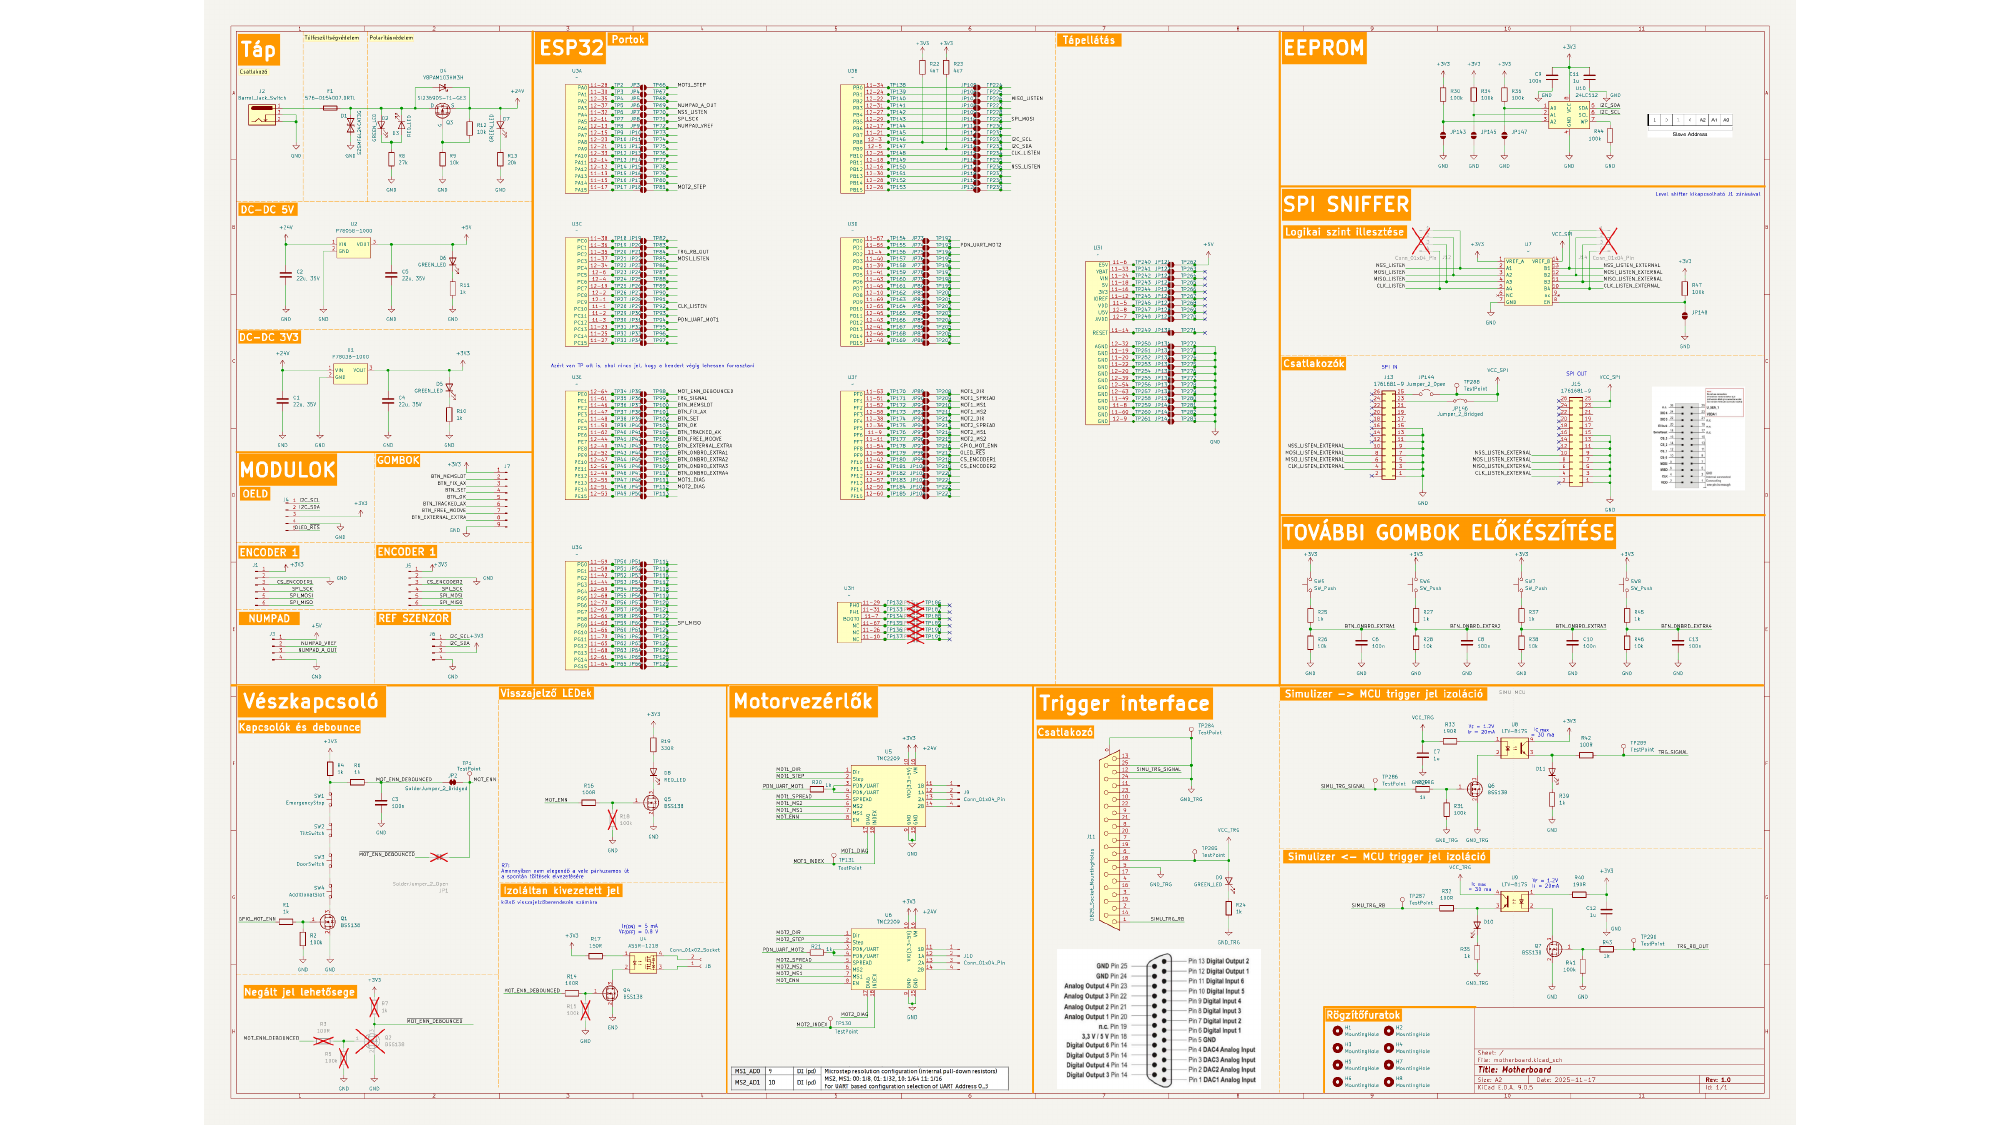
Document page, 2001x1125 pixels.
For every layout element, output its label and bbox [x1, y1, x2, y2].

picture [203, 0, 1796, 1125]
